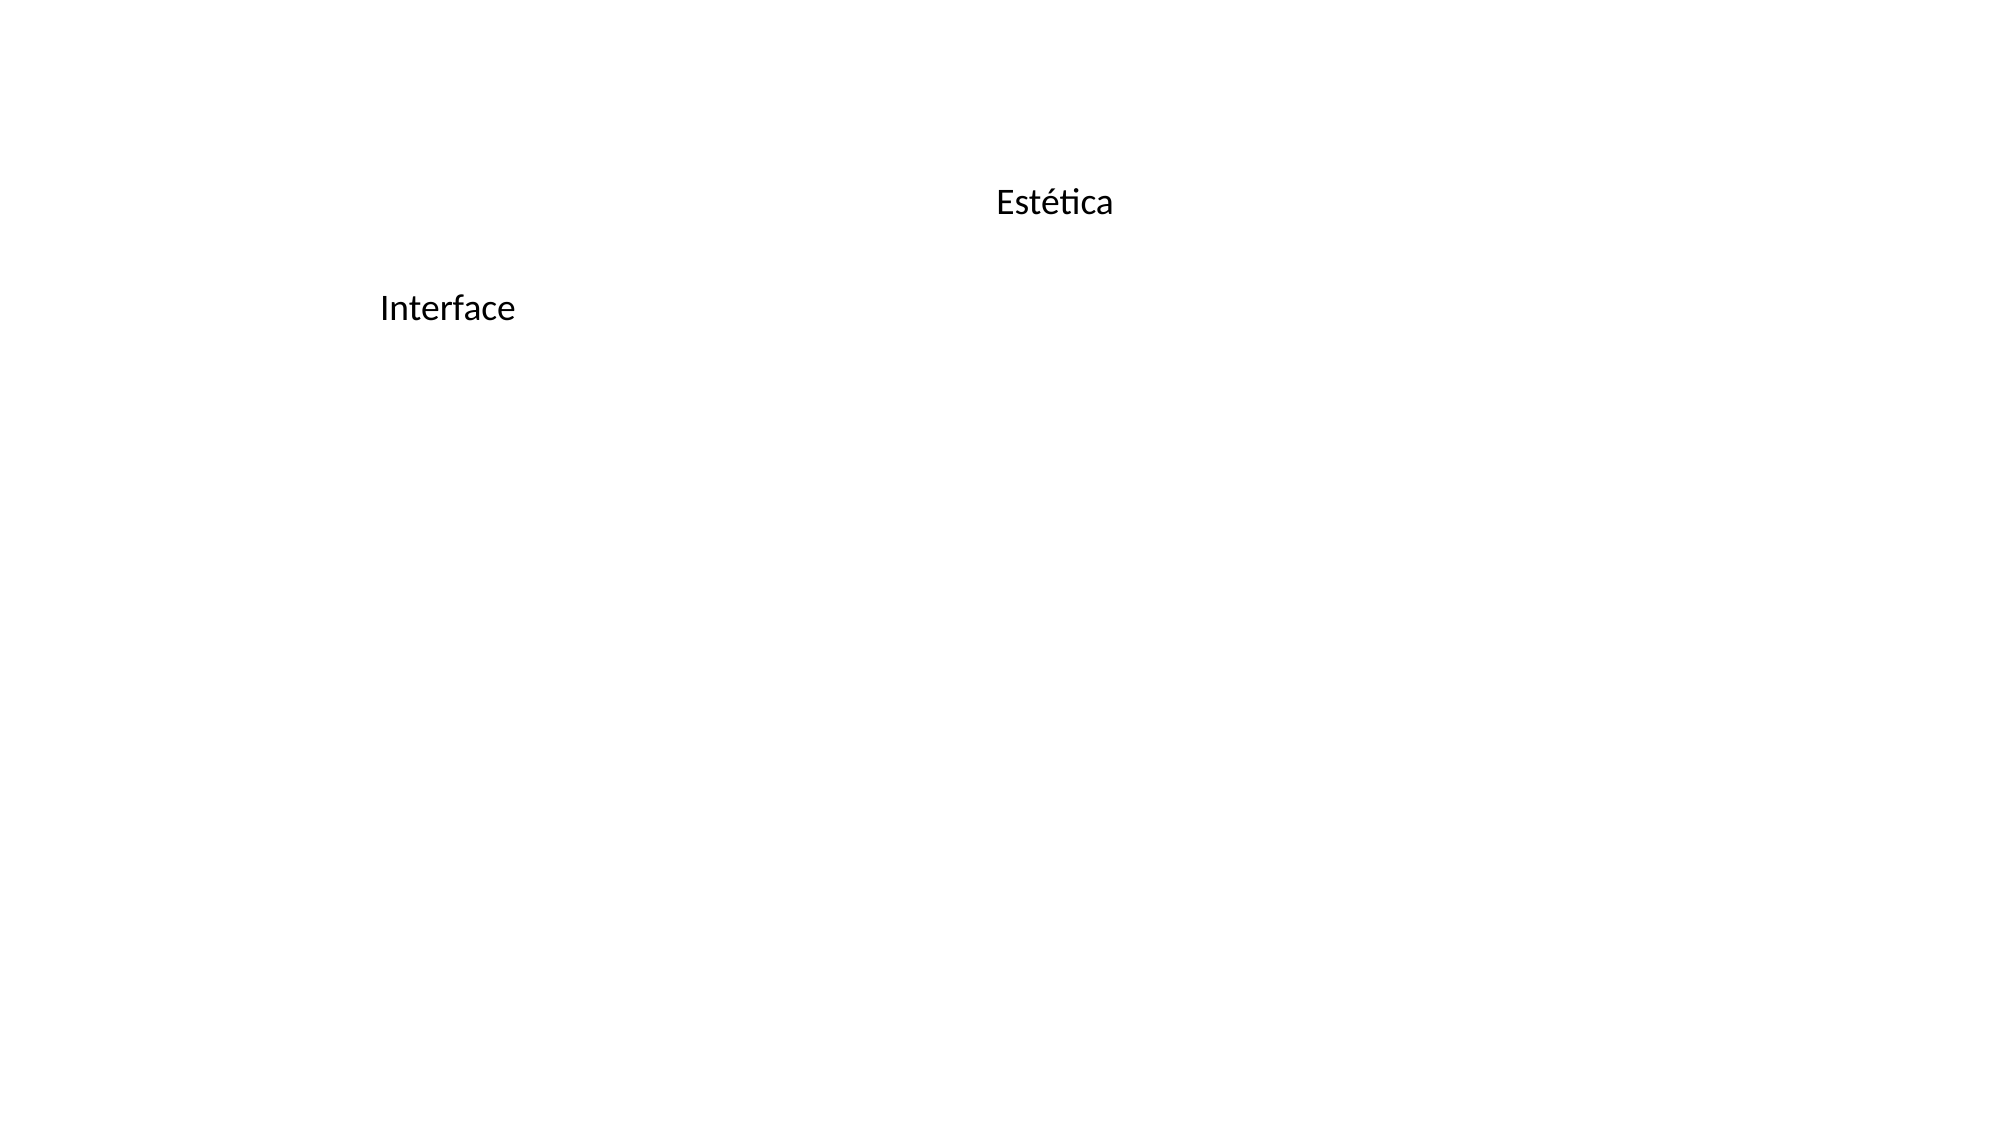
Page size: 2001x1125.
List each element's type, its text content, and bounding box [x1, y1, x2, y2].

text_box Estética [981, 169, 1232, 230]
text_box Interface [365, 275, 600, 336]
